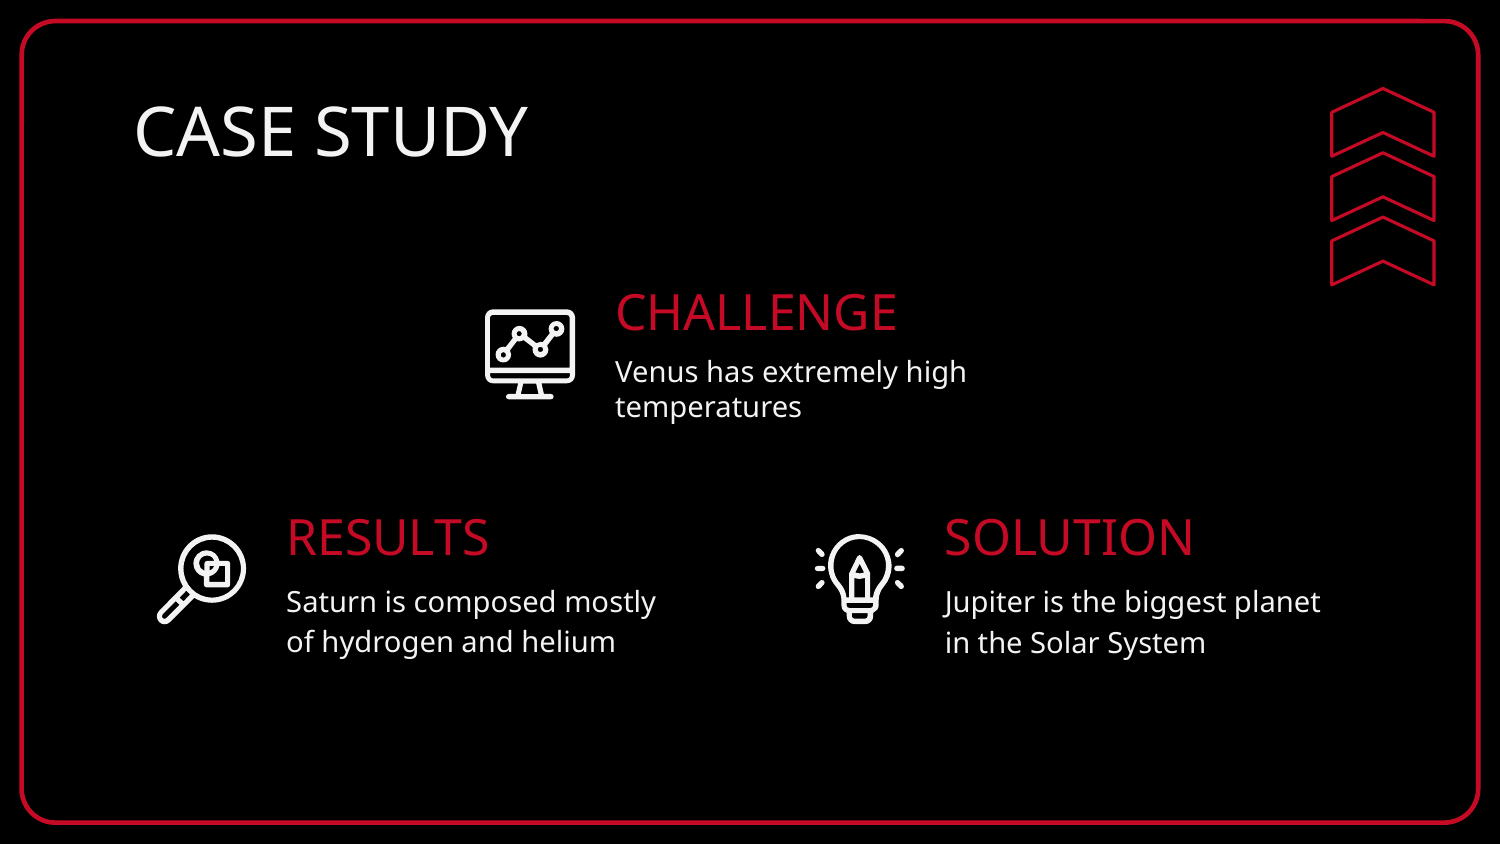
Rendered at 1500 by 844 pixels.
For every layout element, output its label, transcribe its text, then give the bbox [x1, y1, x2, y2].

title RESULTS [271, 505, 686, 563]
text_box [484, 309, 576, 400]
title SOLUTION [929, 505, 1344, 563]
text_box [1331, 88, 1435, 286]
subtitle Jupiter is the biggest planet in the Solar System [929, 563, 1344, 654]
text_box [814, 533, 905, 625]
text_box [155, 534, 247, 625]
title CASE STUDY [118, 72, 1382, 167]
subtitle Venus has extremely high temperatures [600, 338, 1015, 429]
subtitle Saturn is composed mostly of hydrogen and helium [271, 563, 686, 654]
title CHALLENGE [600, 280, 1015, 338]
